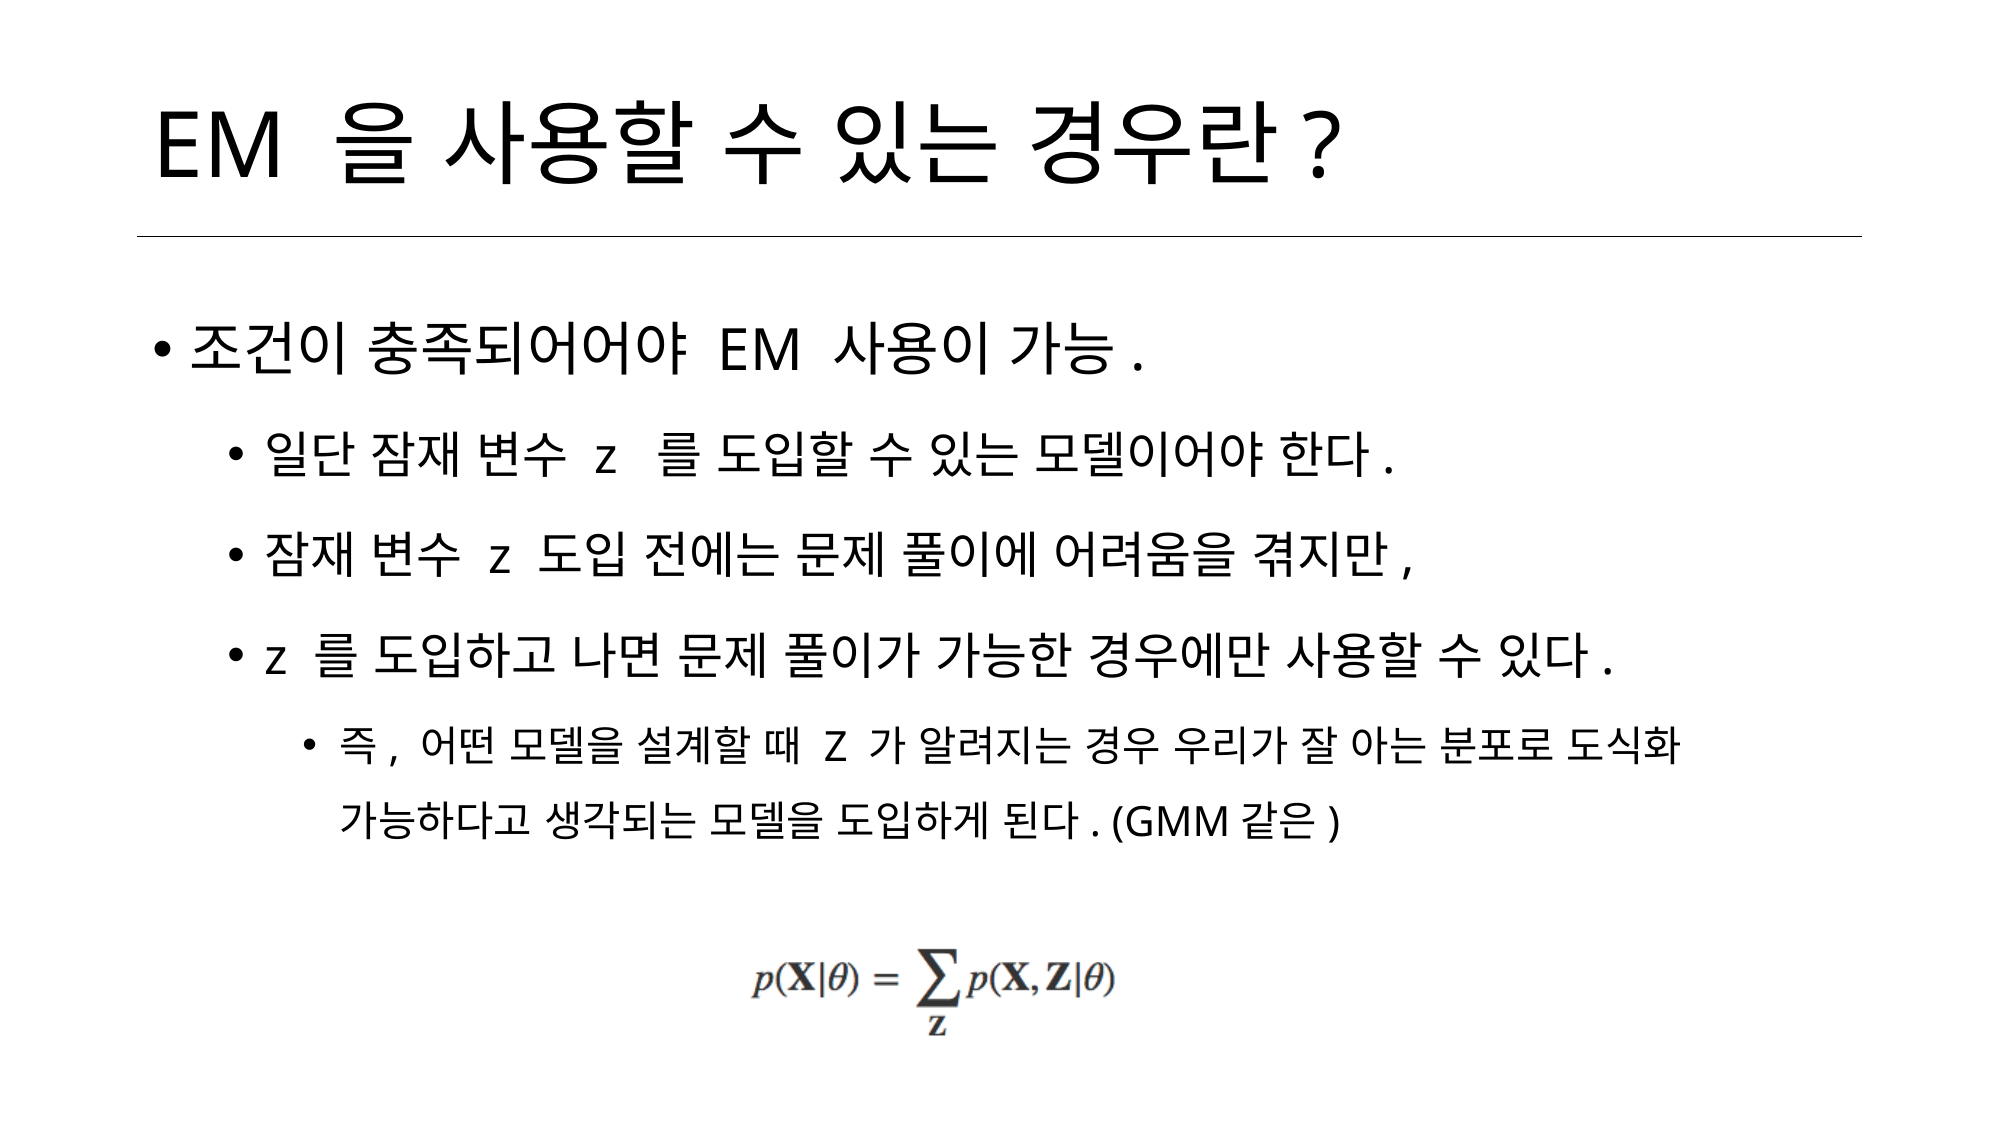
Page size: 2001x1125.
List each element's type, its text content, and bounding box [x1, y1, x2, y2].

picture [709, 920, 1141, 1062]
title EM 을 사용할 수 있는 경우란? [137, 59, 1863, 237]
list 조건이 충족되어어야 EM 사용이 가능. 일단 잠재 변수 z 를 도입할 수 있는 모델이어야 한다. 잠재 변수 z 도입 전에는 문제 풀이에 어려움을 겪지만, z 를 도입하고 나면 문제 풀이가 가능한 경우에만 사용할 수 있다. 즉, 어떤 모델을 설계할 때 Z 가 알려지는 경우 우리가 잘 아는 분포로 도식화 가능하다고 생각되는 모델을 도입하게 된다. (GMM같은) [137, 312, 1863, 878]
